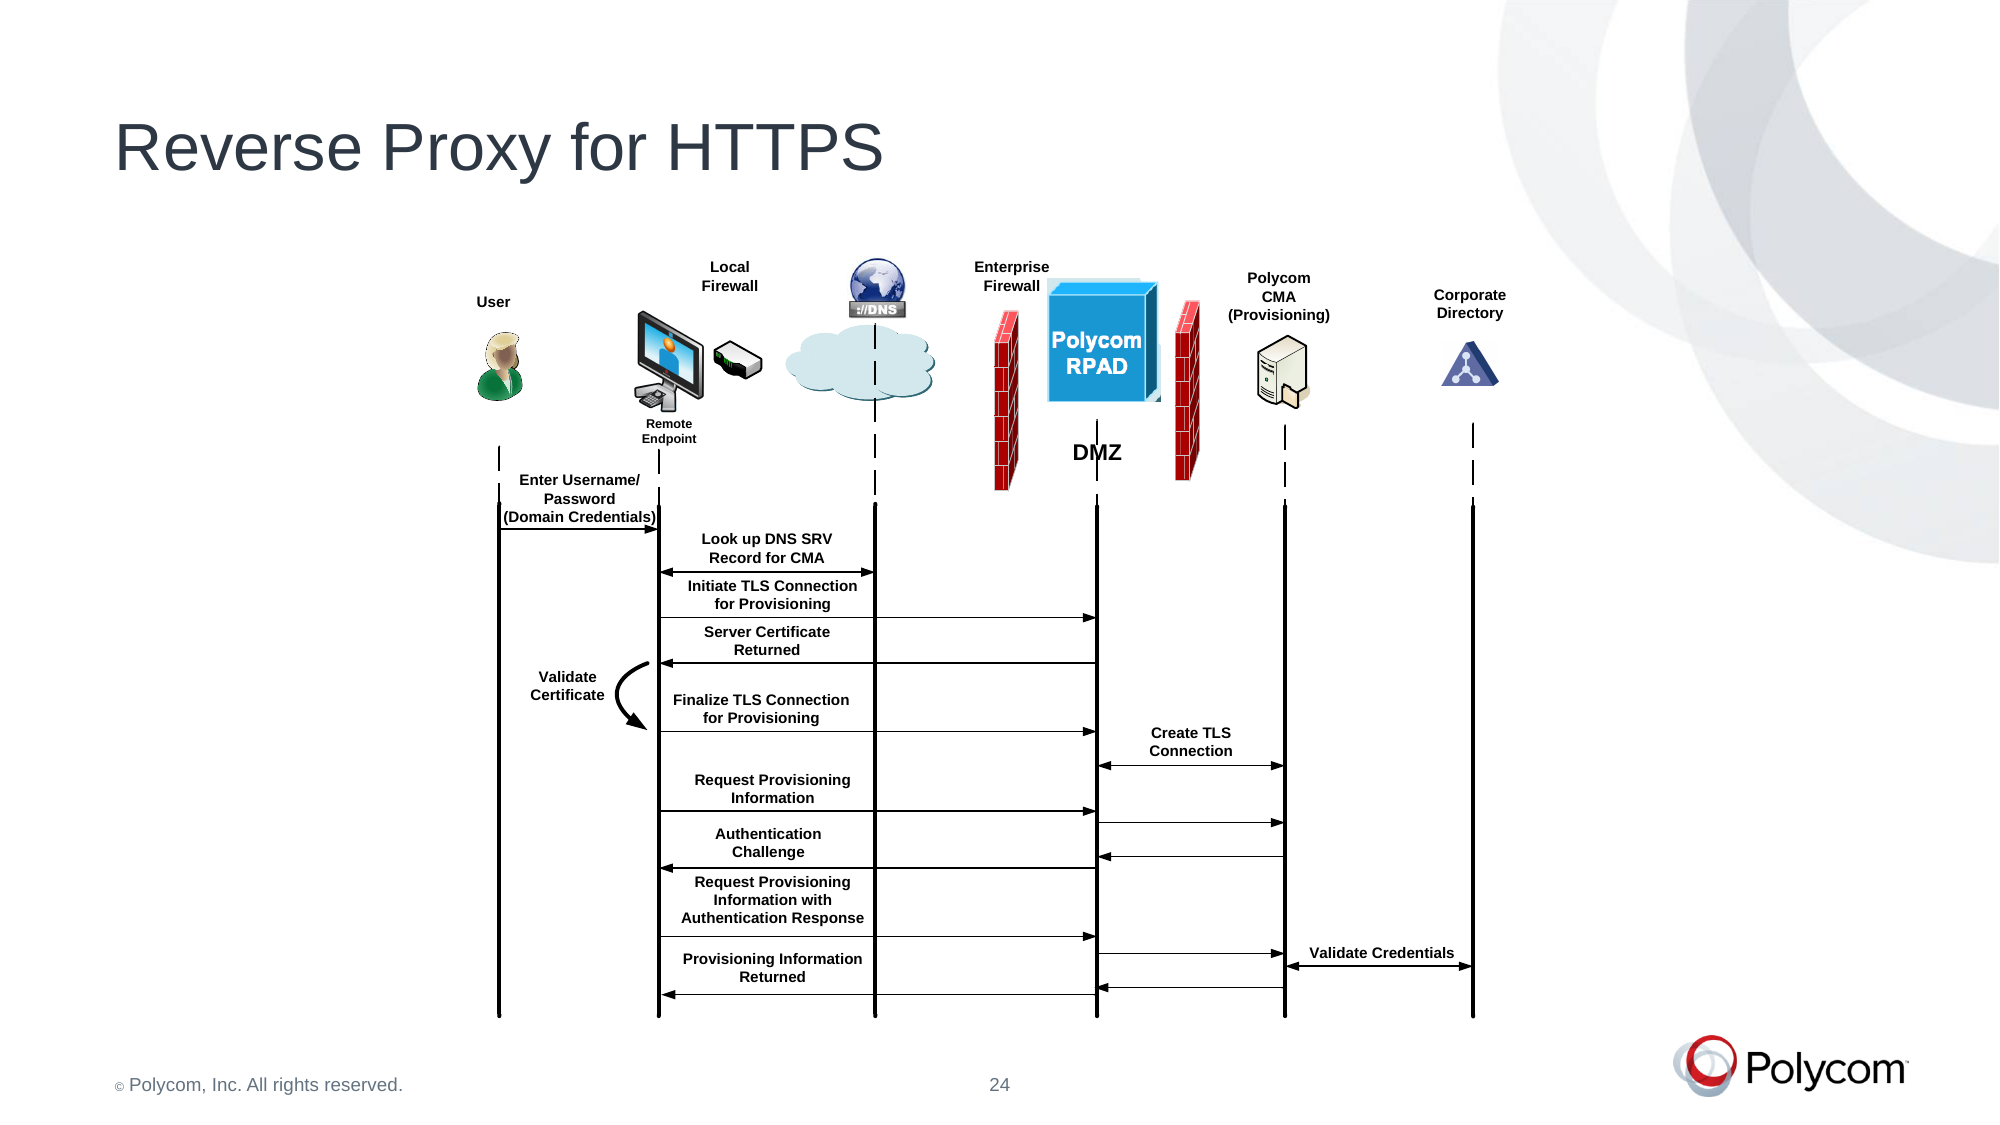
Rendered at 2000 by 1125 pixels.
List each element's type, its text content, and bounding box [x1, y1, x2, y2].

picture [1673, 1035, 1909, 1097]
picture [1010, 0, 2000, 584]
title Reverse Proxy for HTTPS [99, 87, 1900, 193]
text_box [428, 253, 1539, 1023]
